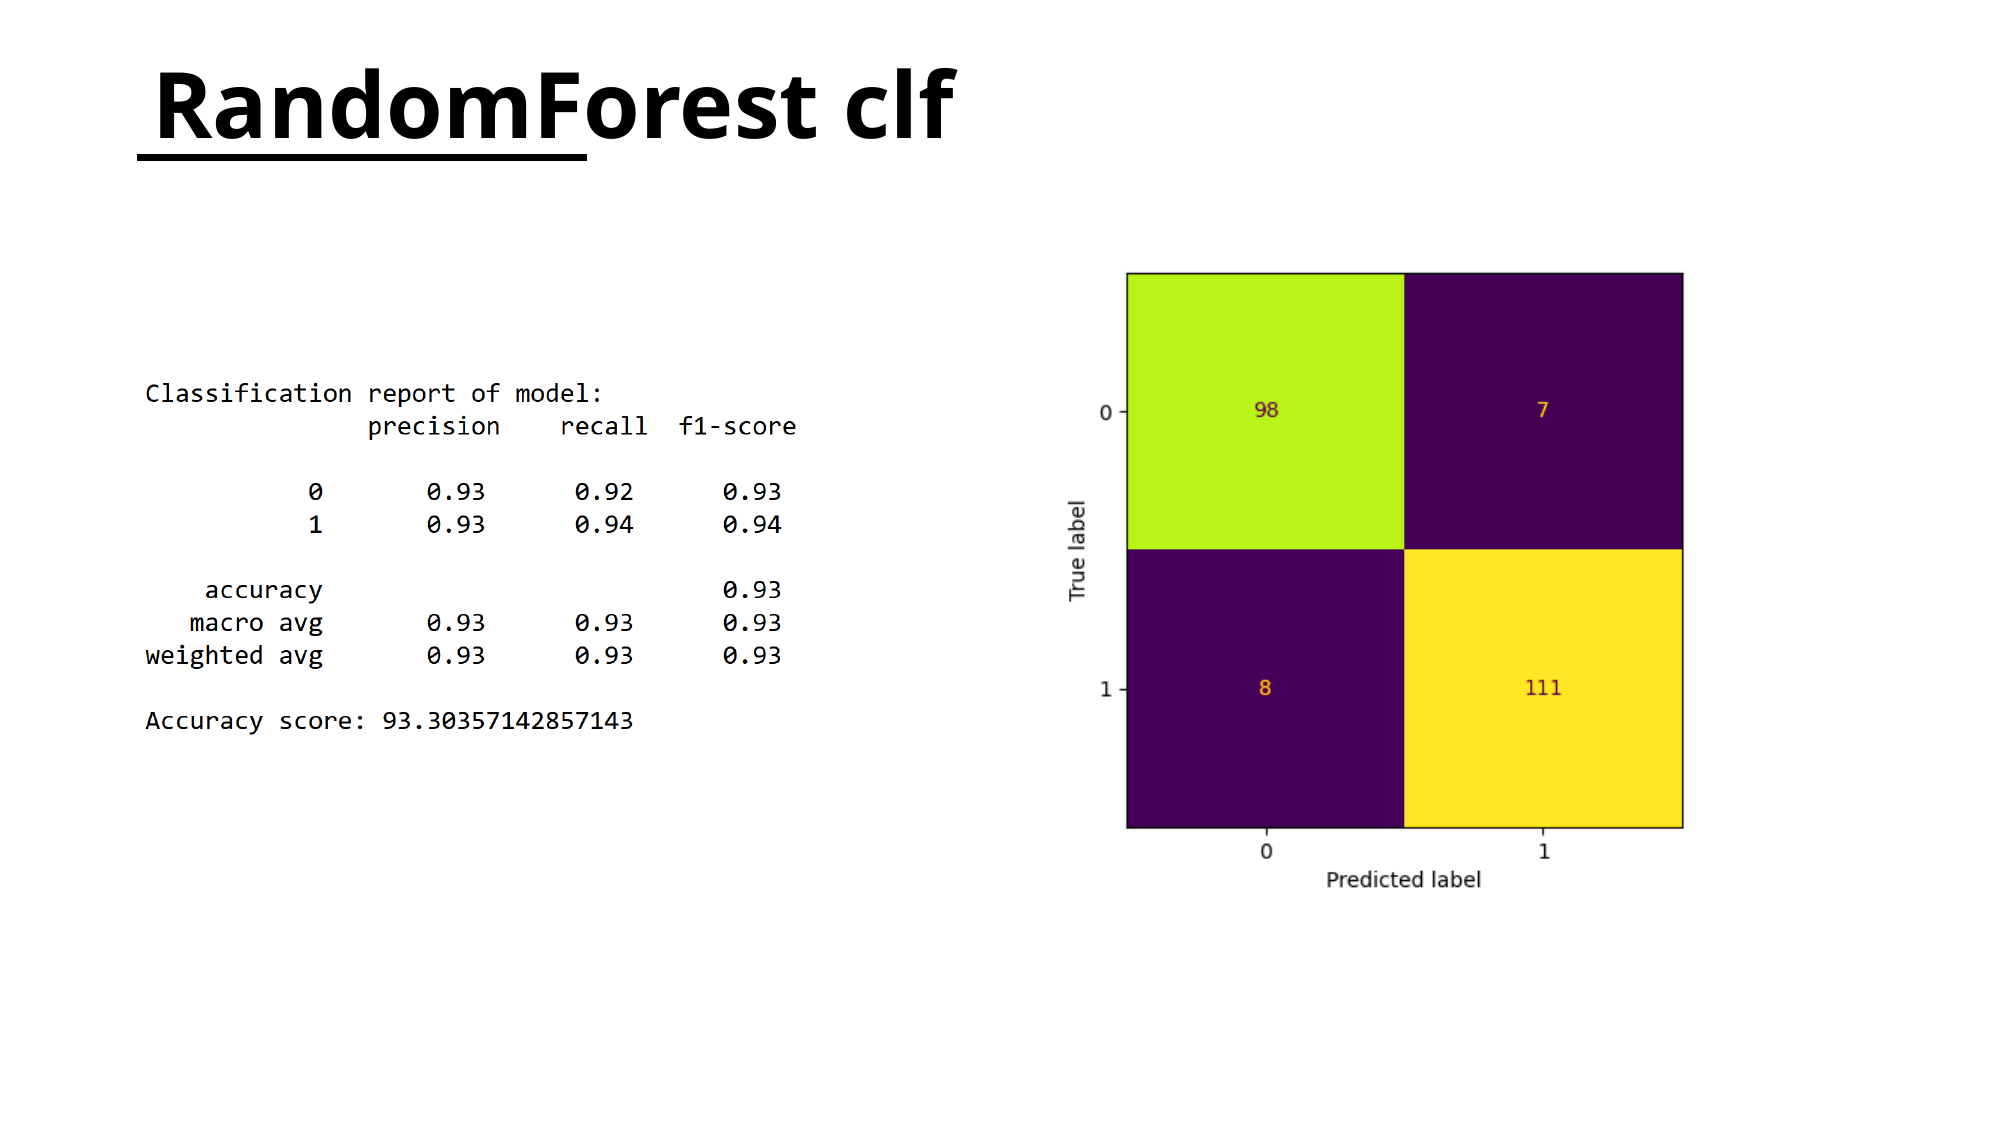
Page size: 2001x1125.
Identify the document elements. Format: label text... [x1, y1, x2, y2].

picture [965, 185, 1706, 907]
picture [97, 374, 838, 753]
text_box RandomForest clf [137, 0, 1863, 218]
